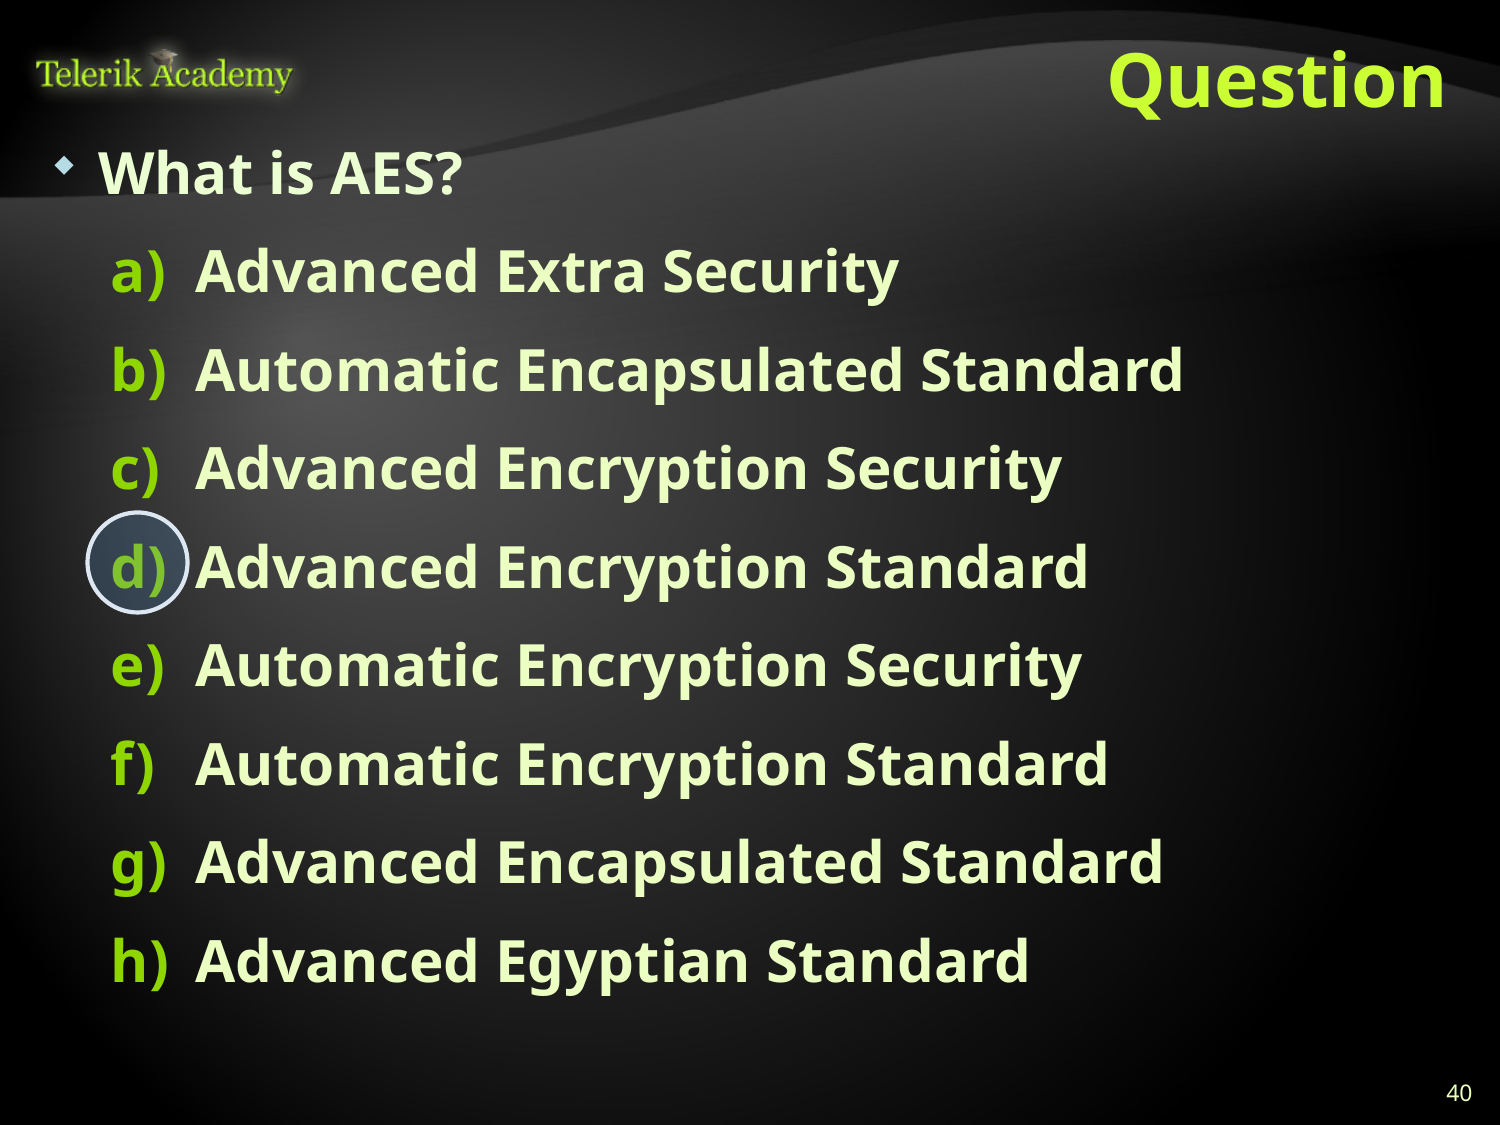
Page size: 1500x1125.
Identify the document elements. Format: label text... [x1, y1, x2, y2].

slide_number 40 [1412, 1074, 1488, 1113]
title Question [300, 12, 1463, 125]
list What is AES? Advanced Extra Security Automatic Encapsulated Standard Advanced Encryption Security Advanced Encryption Standard Automatic Encryption Security Automatic Encryption Standard Advanced Encapsulated Standard Advanced Egyptian Standard [37, 125, 1463, 1100]
picture [0, 0, 1500, 1125]
text_box [85, 510, 190, 615]
